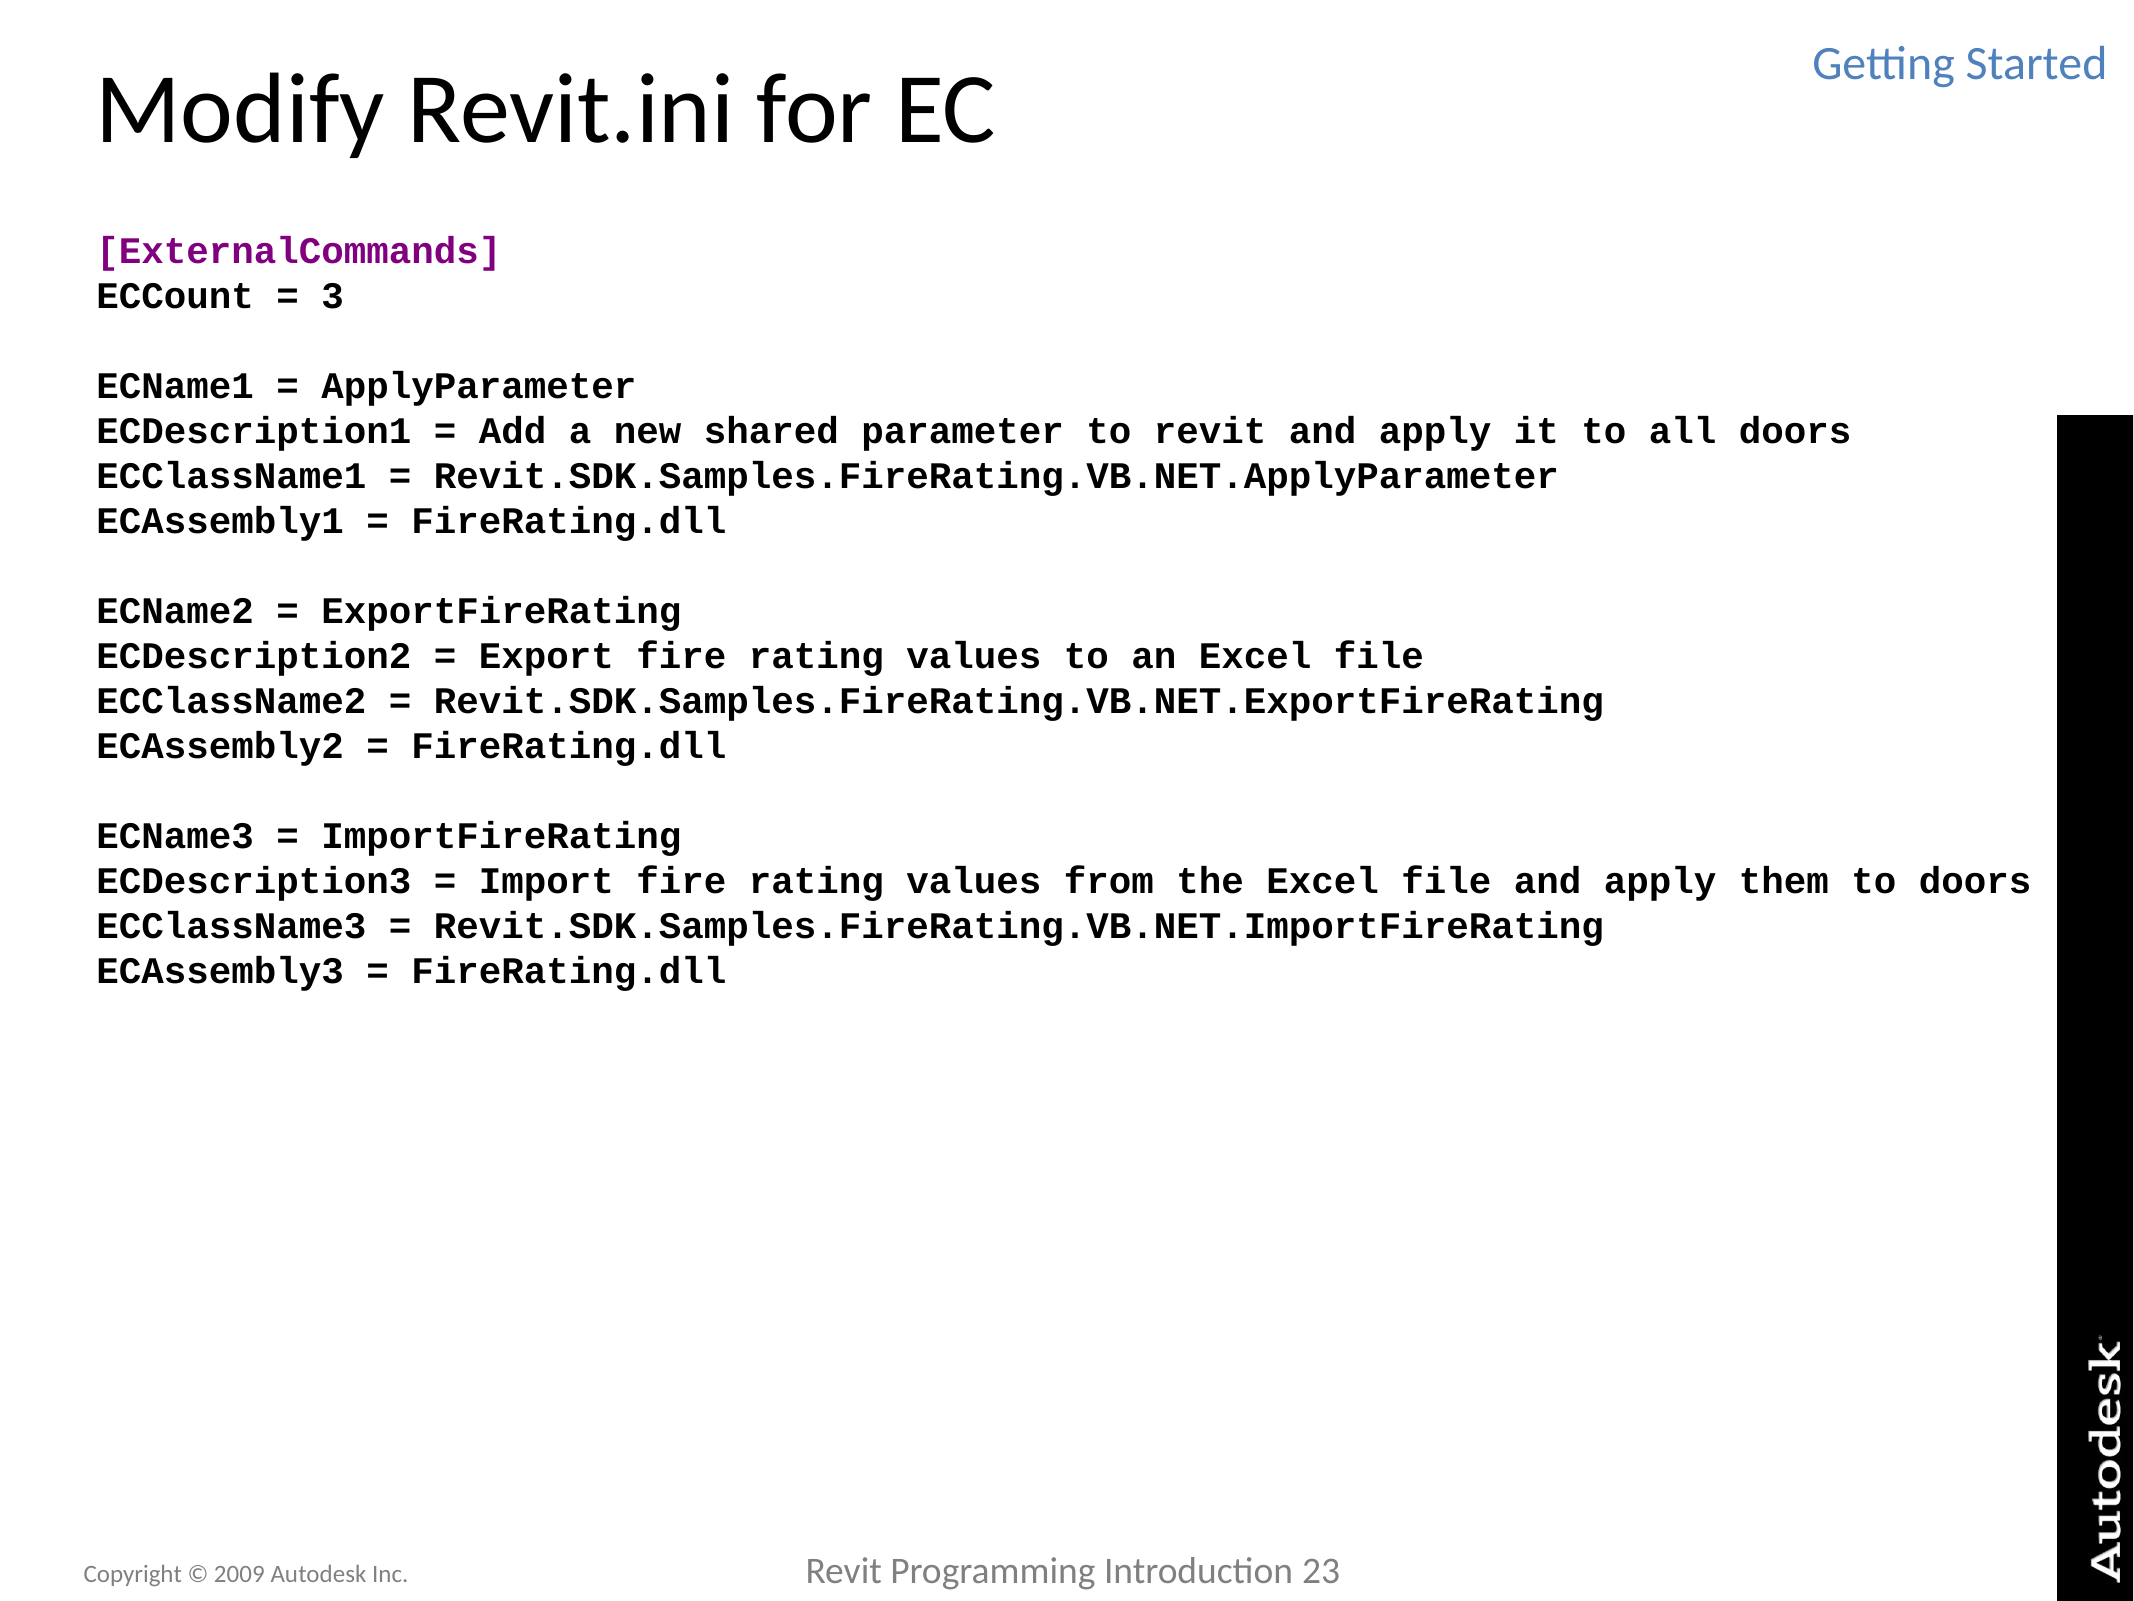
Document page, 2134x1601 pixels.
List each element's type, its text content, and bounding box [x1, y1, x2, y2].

title Modify Revit.ini for EC [74, 31, 1924, 185]
list [ExternalCommands] ECCount = 3 ECName1 = ApplyParameter ECDescription1 = Add a new shared parameter to revit and apply it to all doors ECClassName1 = Revit.SDK.Samples.FireRating.VB.NET.ApplyParameter ECAssembly1 = FireRating.dll ECName2 = ExportFireRating ECDescription2 = Export fire rating values to an Excel file ECClassName2 = Revit.SDK.Samples.FireRating.VB.NET.ExportFireRating ECAssembly2 = FireRating.dll ECName3 = ImportFireRating ECDescription3 = Import fire rating values from the Excel file and apply them to doors ECClassName3 = Revit.SDK.Samples.FireRating.VB.NET.ImportFireRating ECAssembly3 = FireRating.dll [74, 215, 2134, 1211]
picture [2057, 1211, 2134, 1601]
text_box Getting Started [1738, 31, 2108, 90]
